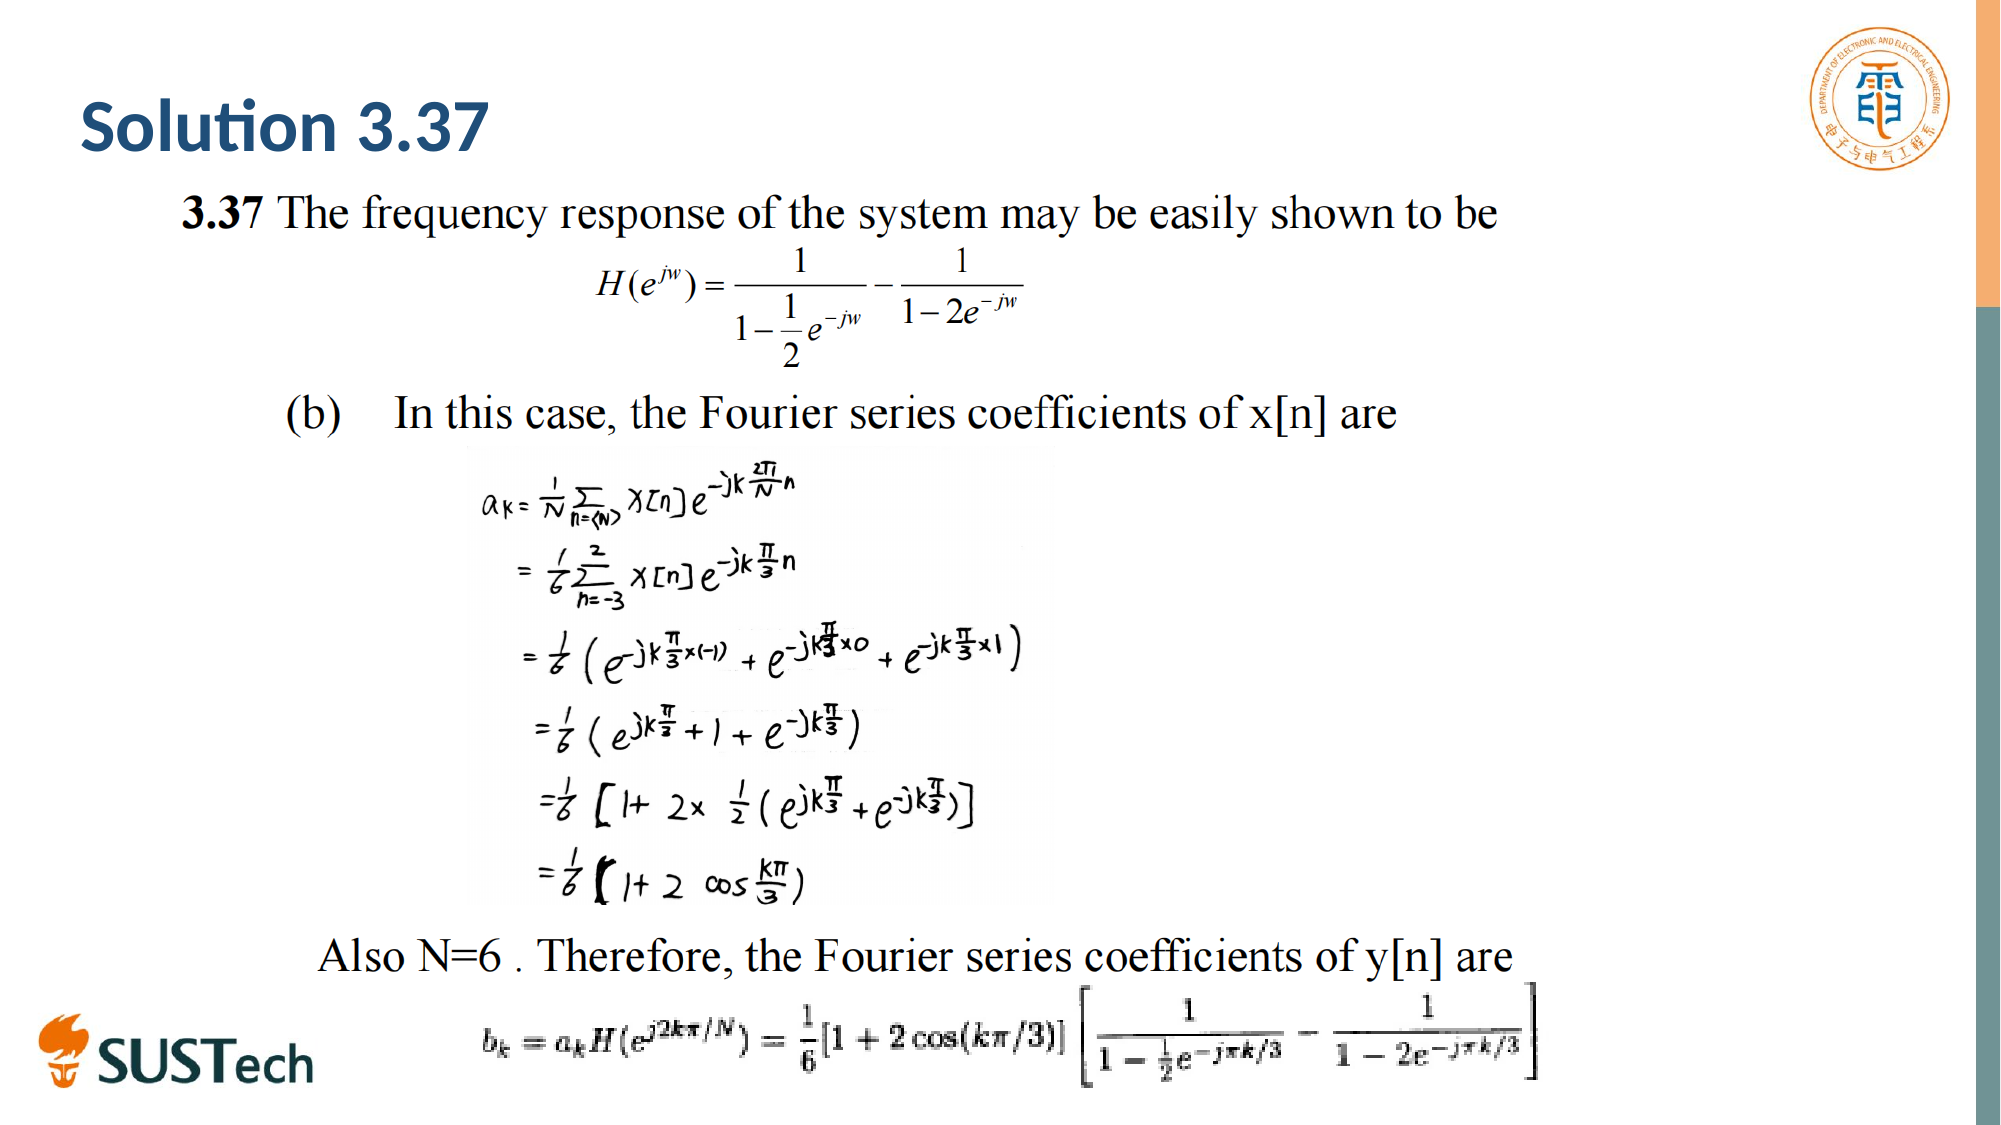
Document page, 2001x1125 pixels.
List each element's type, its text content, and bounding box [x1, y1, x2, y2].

picture [0, 0, 2001, 1125]
text_box Solution 3.37 [65, 69, 523, 174]
